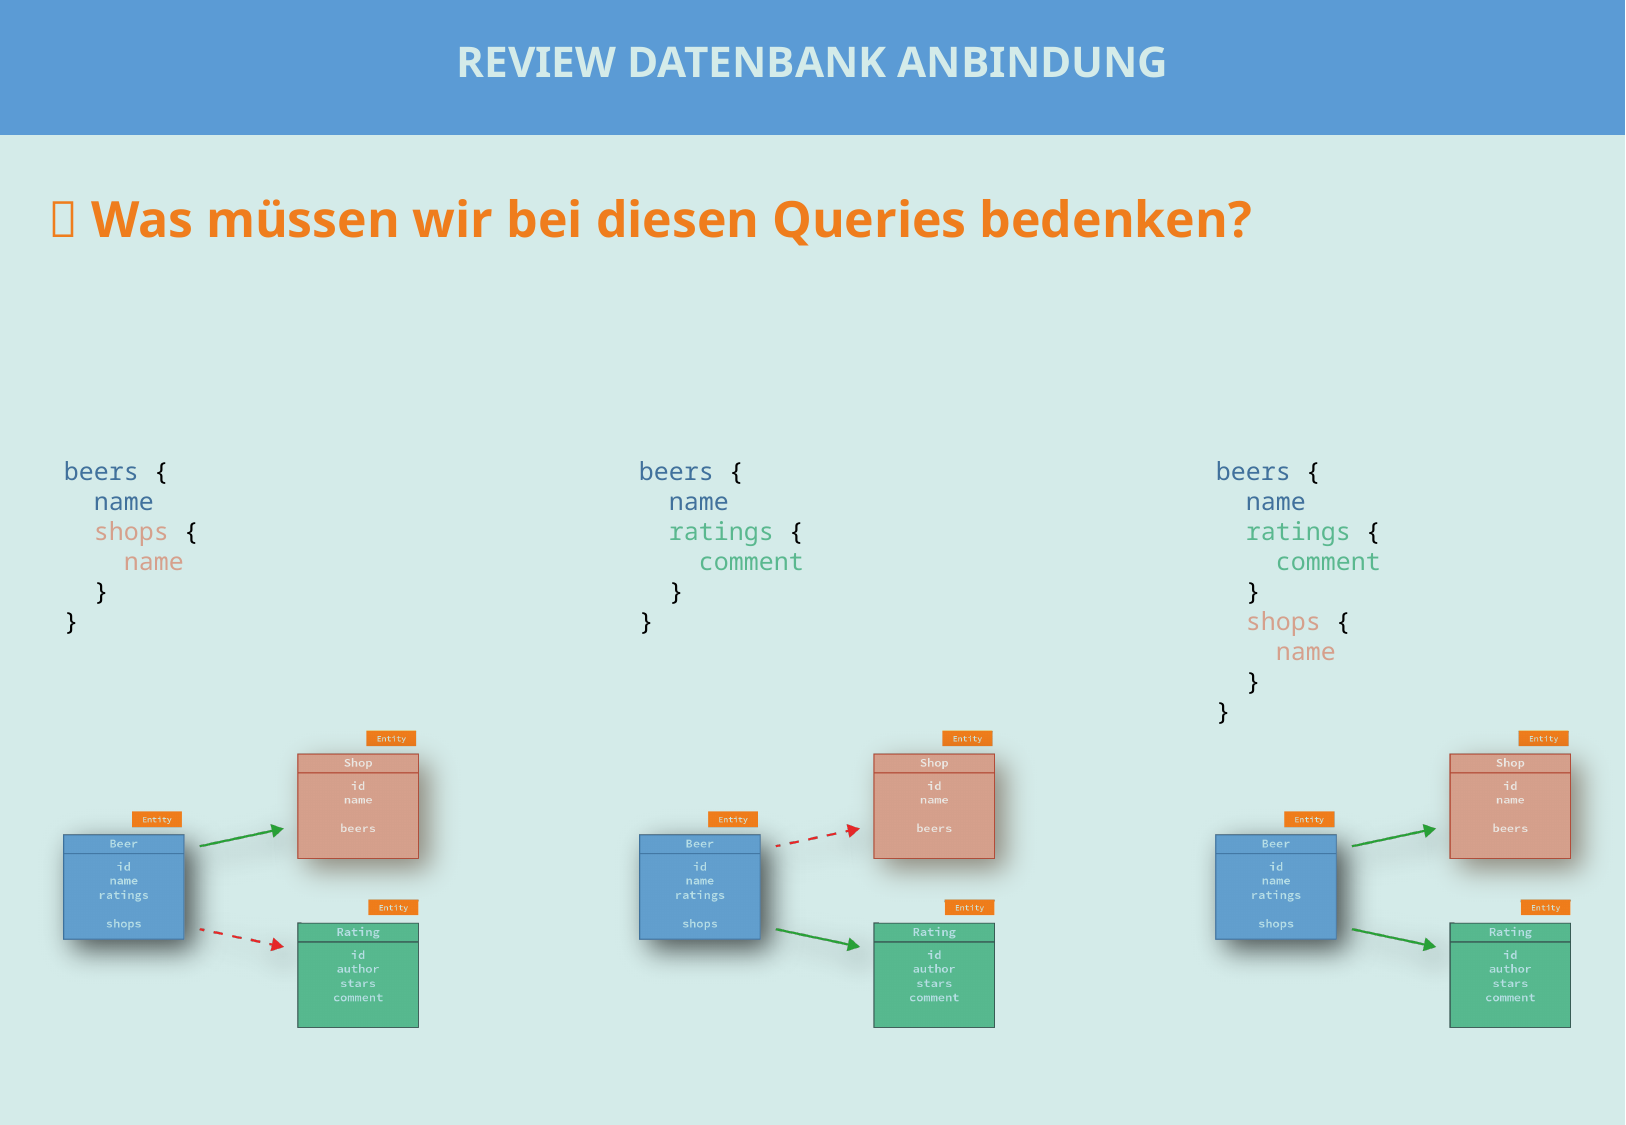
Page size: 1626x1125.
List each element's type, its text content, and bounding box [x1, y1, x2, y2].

text_box beers { name shops { name } } [49, 448, 214, 643]
picture [33, 723, 1621, 1028]
text_box beers { name ratings { comment } } [624, 448, 819, 643]
text_box [0, 127, 1625, 136]
text_box Review Datenbank anbindung [0, 0, 1625, 127]
text_box 🤔 Was müssen wir bei diesen Queries bedenken? [33, 168, 1588, 255]
text_box beers { name ratings { comment } shops { name } } [1201, 448, 1396, 723]
